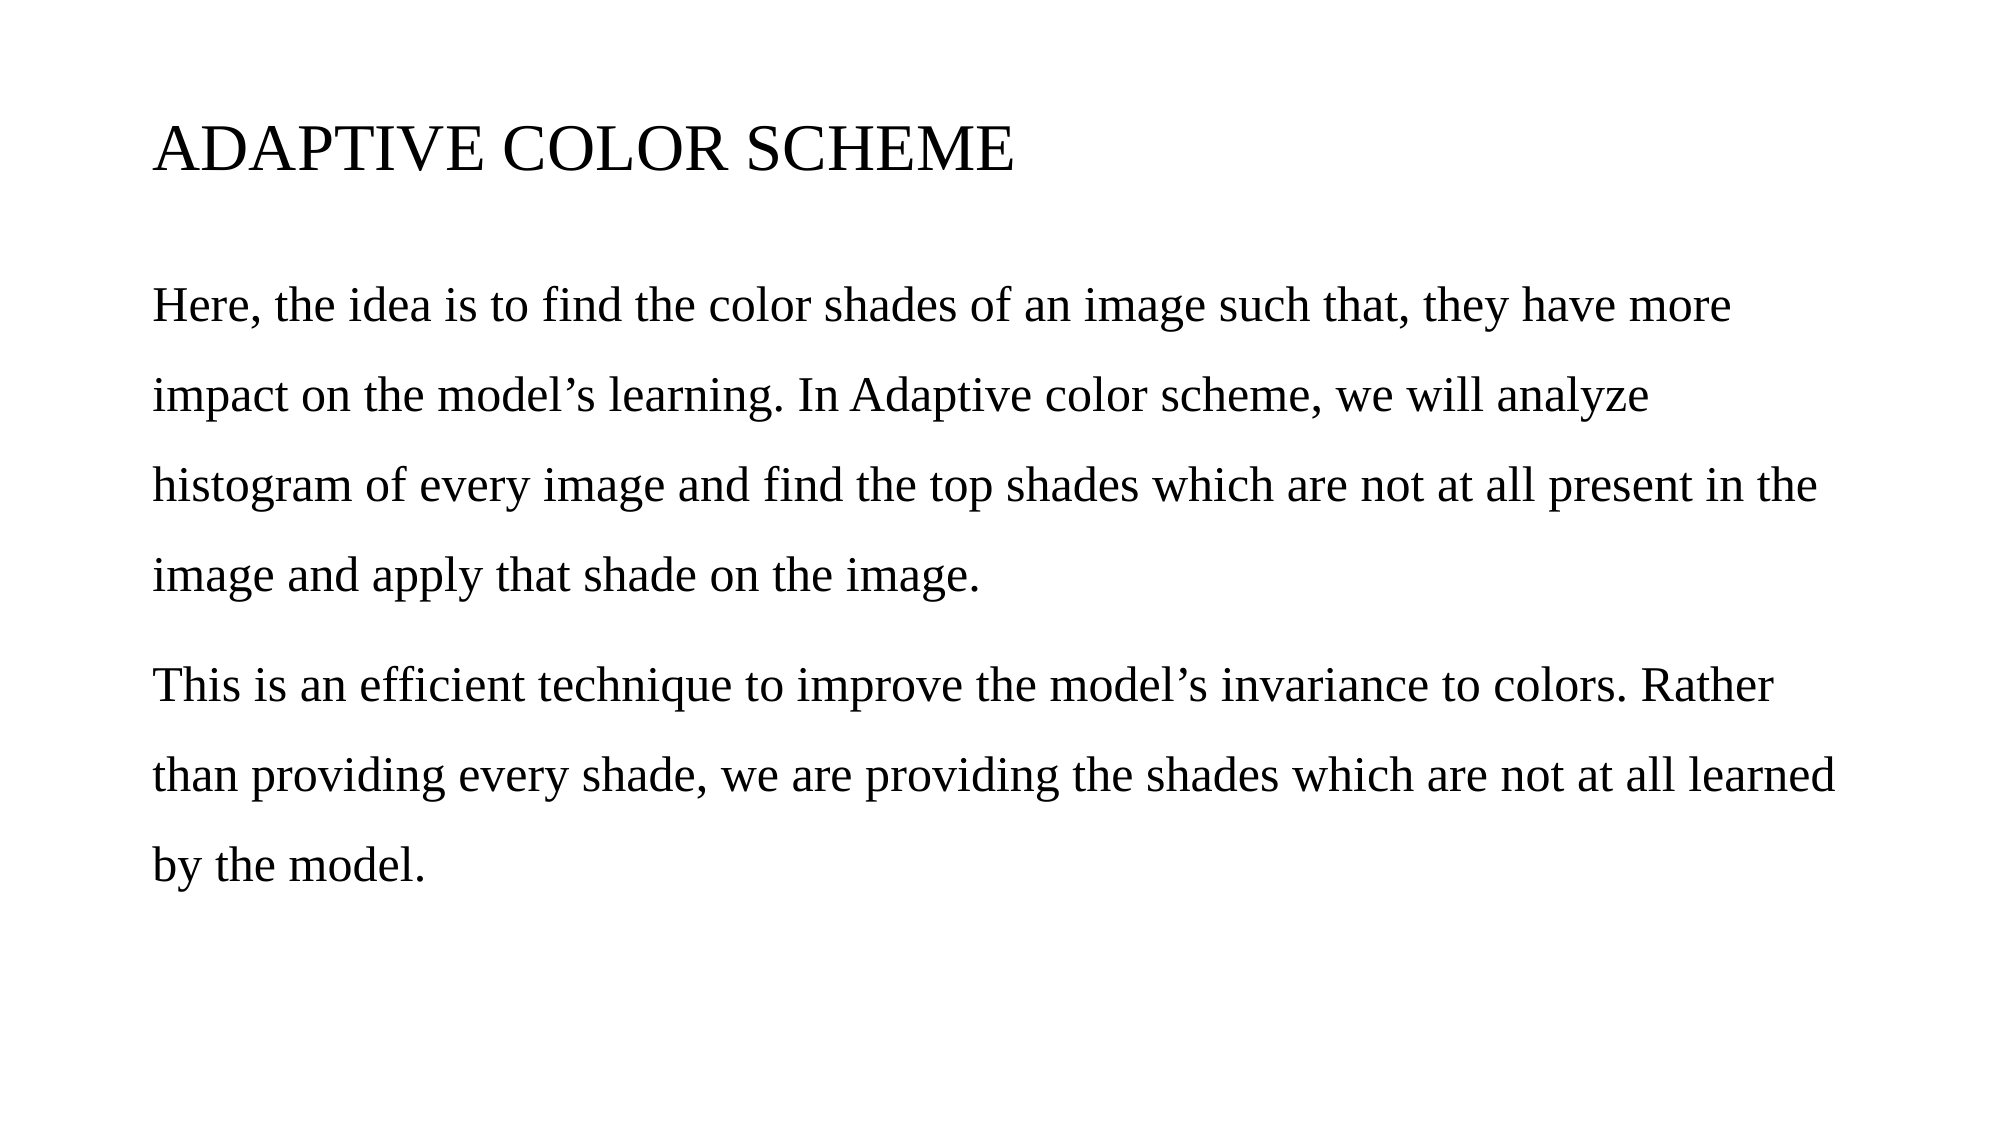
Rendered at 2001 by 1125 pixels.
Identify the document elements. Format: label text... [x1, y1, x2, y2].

list Here, the idea is to find the color shades of an image such that, they have more impact on the model’s learning. In Adaptive color scheme, we will analyze histogram of every image and find the top shades which are not at all present in the image and apply that shade on the image. This is an efficient technique to improve the model’s invariance to colors. Rather than providing every shade, we are providing the shades which are not at all learned by the model. [137, 233, 1863, 1080]
title ADAPTIVE COLOR SCHEME [137, 39, 1863, 233]
